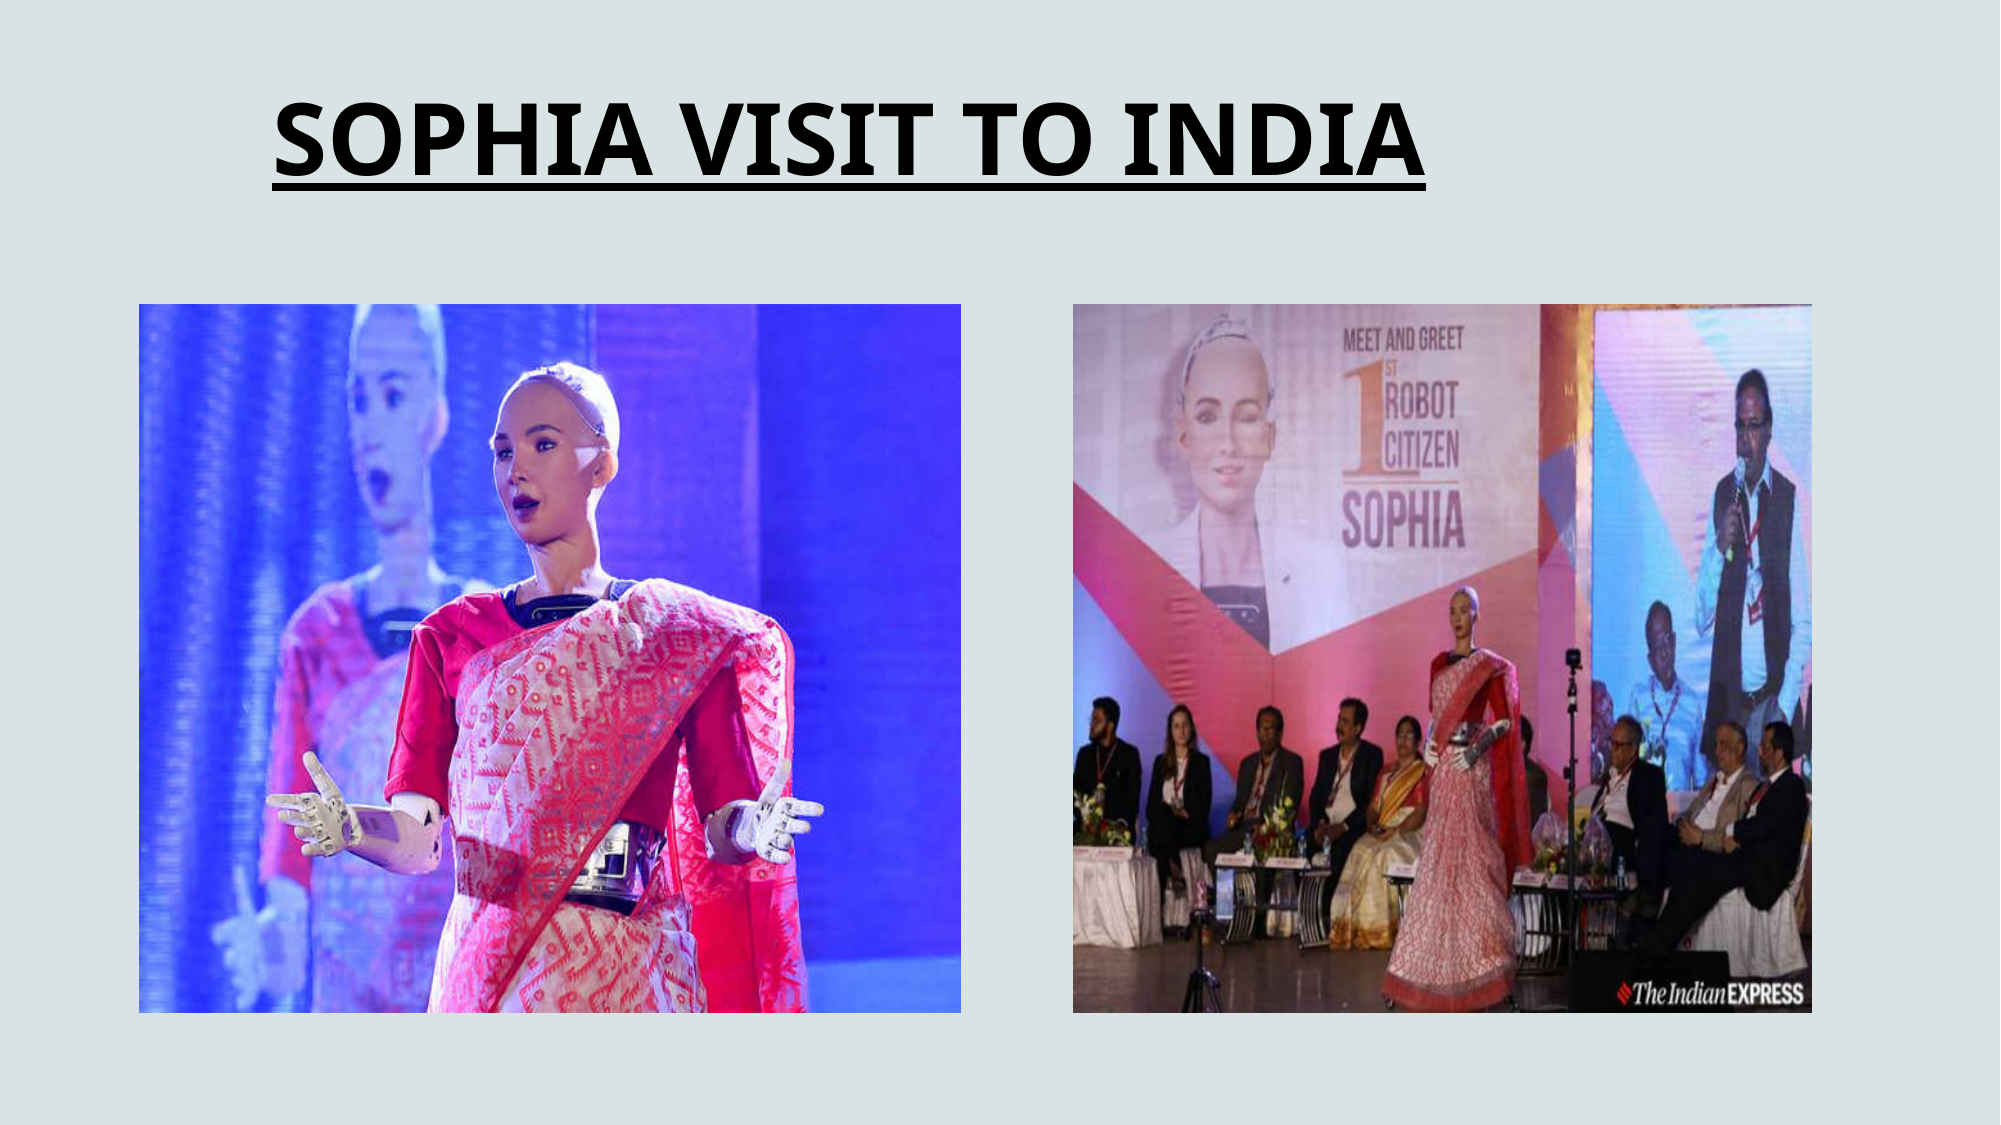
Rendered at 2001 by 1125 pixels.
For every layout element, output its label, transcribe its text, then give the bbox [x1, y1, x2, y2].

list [138, 304, 961, 1014]
picture [1073, 304, 1812, 1014]
title SOPHIA VISIT TO INDIA [257, 20, 1943, 204]
